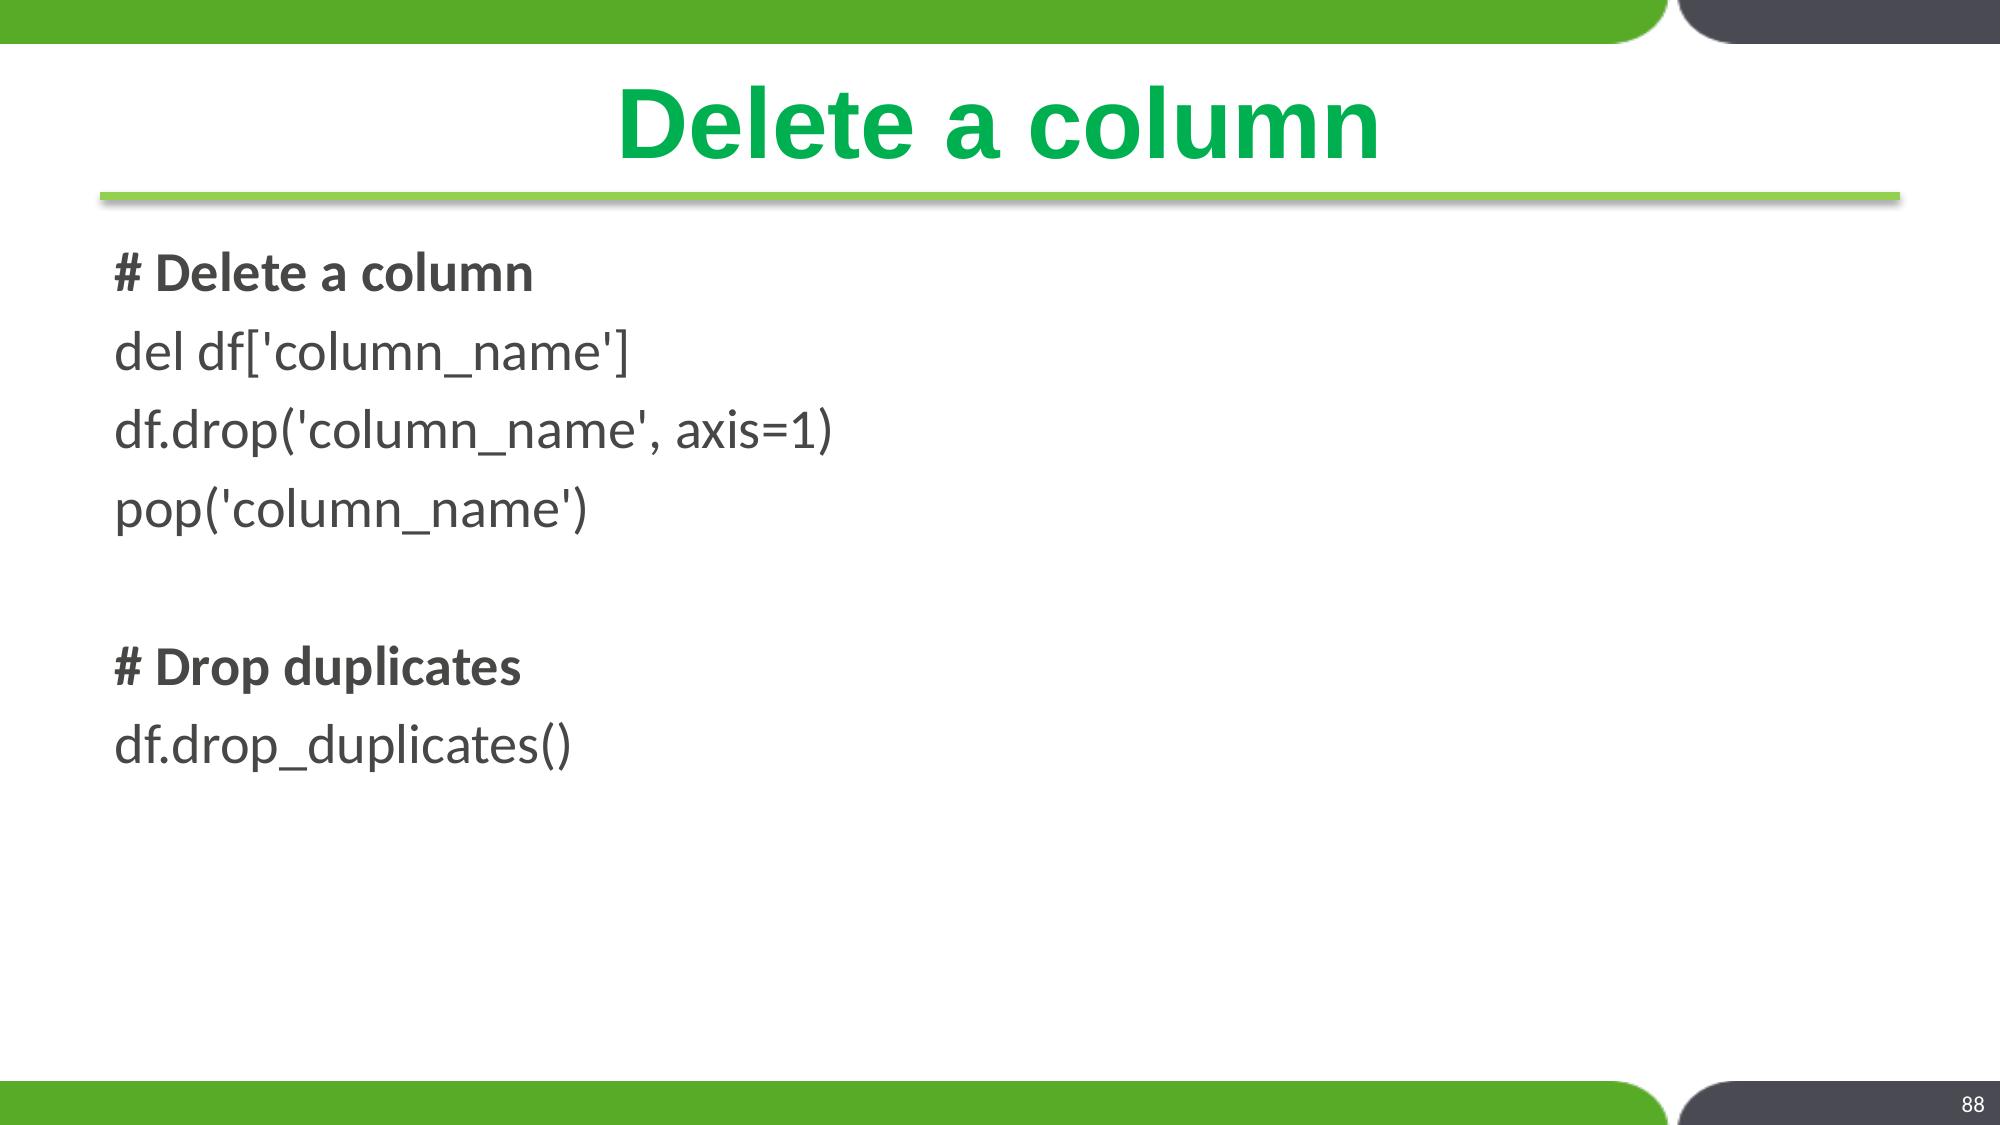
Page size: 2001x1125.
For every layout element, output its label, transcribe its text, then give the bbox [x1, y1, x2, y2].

title Delete a column [99, 50, 1900, 181]
slide_number 88 [1690, 1081, 2000, 1125]
list # Delete a column del df['column_name'] df.drop('column_name', axis=1) pop('column_name') # Drop duplicates df.drop_duplicates() [99, 227, 1665, 1058]
